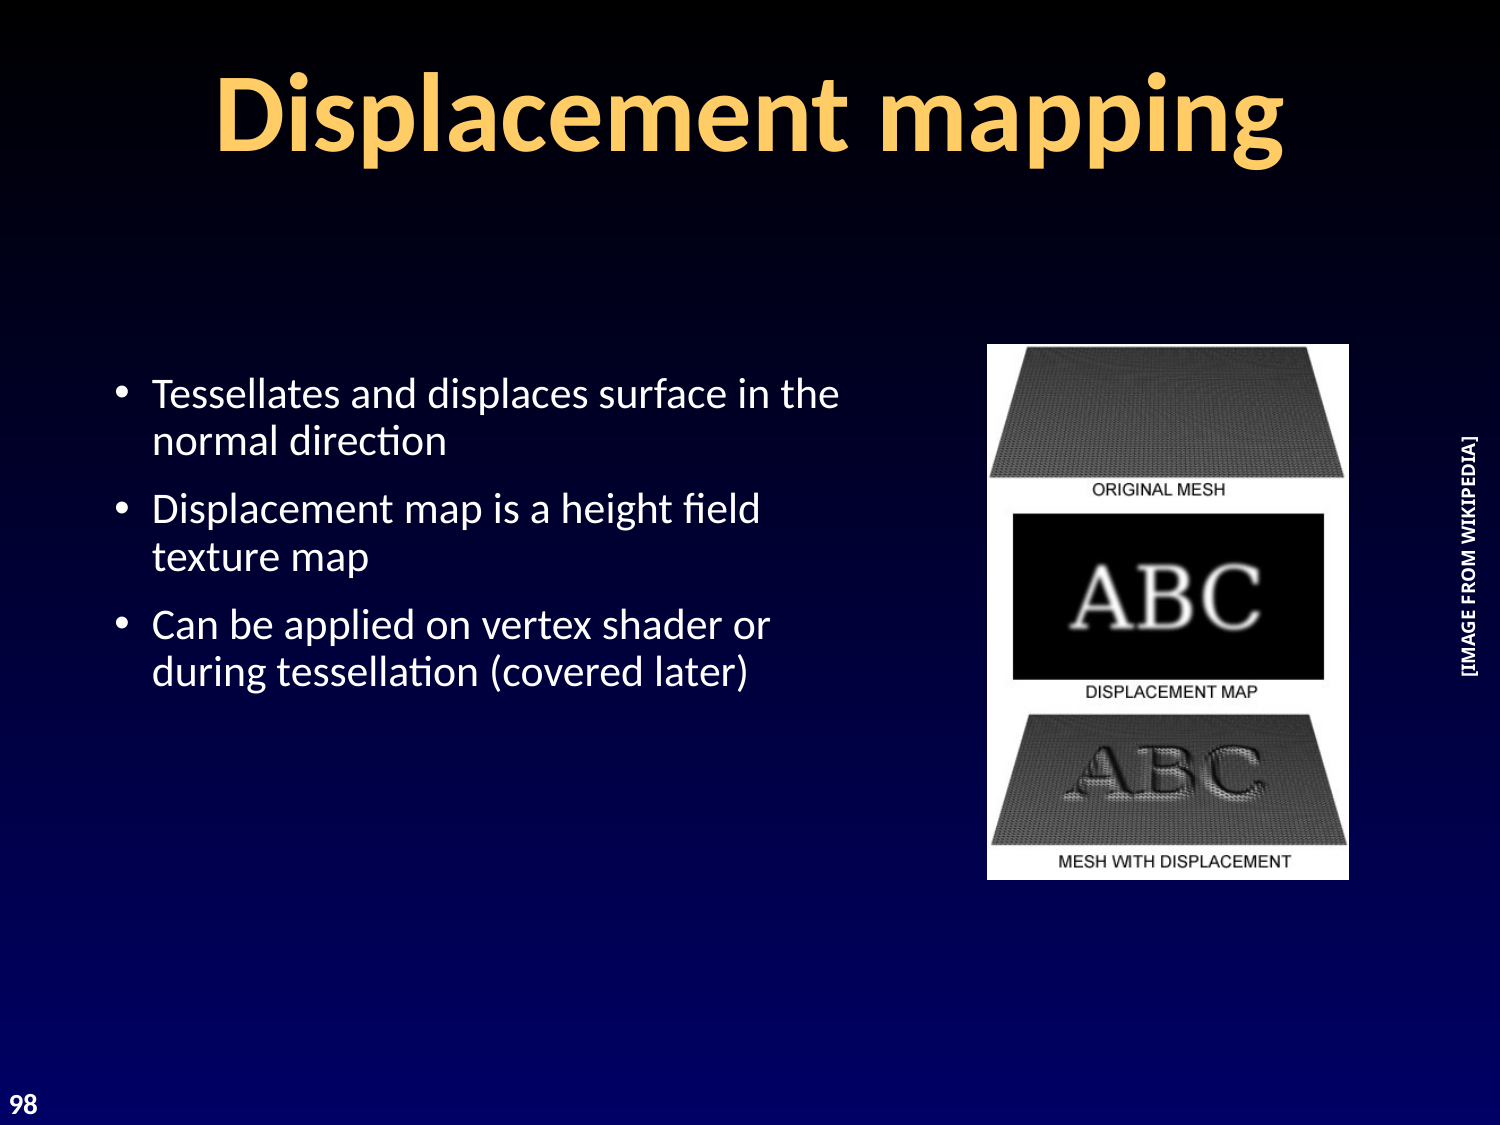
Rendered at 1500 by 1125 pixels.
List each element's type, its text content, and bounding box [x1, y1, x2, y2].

title Displacement mapping [24, 24, 1475, 188]
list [987, 344, 1349, 880]
text_box Tessellates and displaces surface in the normal direction Displacement map is a height field texture map Can be applied on vertex shader or during tessellation (covered later) [103, 365, 885, 901]
text_box [Image from Wikipedia] [1448, 421, 1487, 693]
slide_number 98 [0, 1078, 93, 1125]
